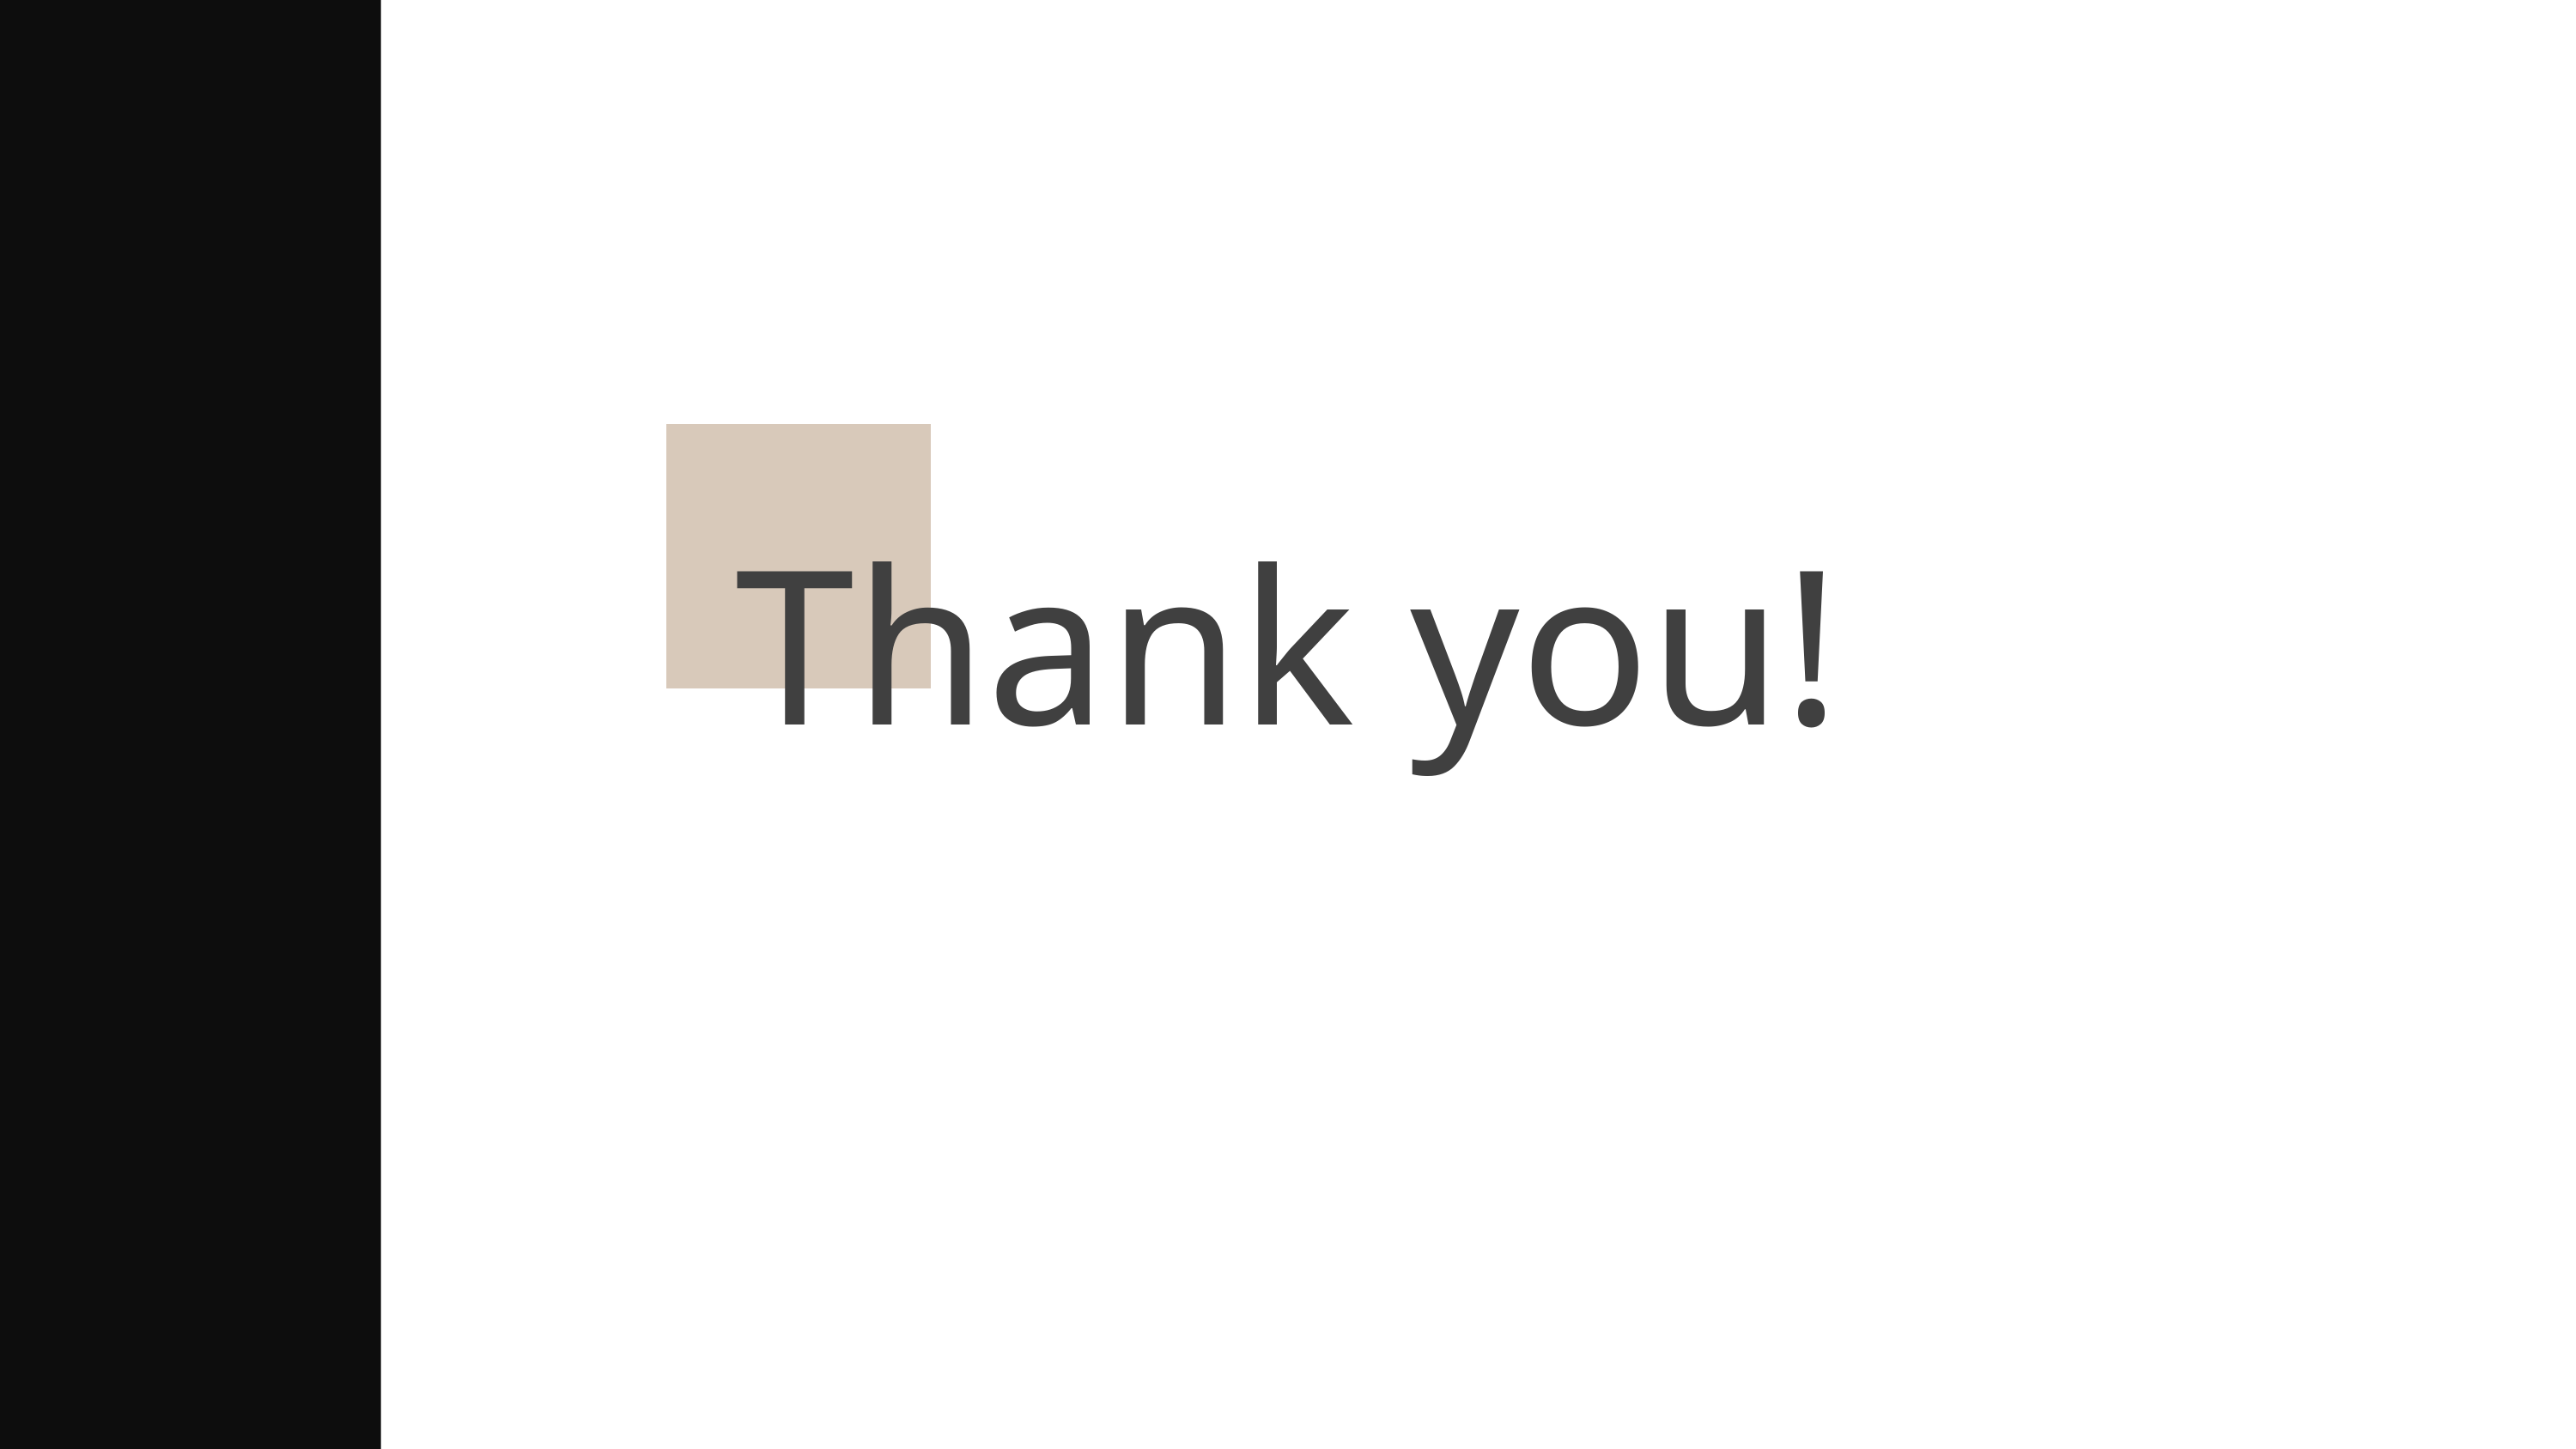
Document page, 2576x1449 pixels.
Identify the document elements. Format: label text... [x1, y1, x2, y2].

text_box [0, 0, 381, 1449]
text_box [665, 423, 931, 689]
text_box Thank you! [631, 553, 1945, 768]
